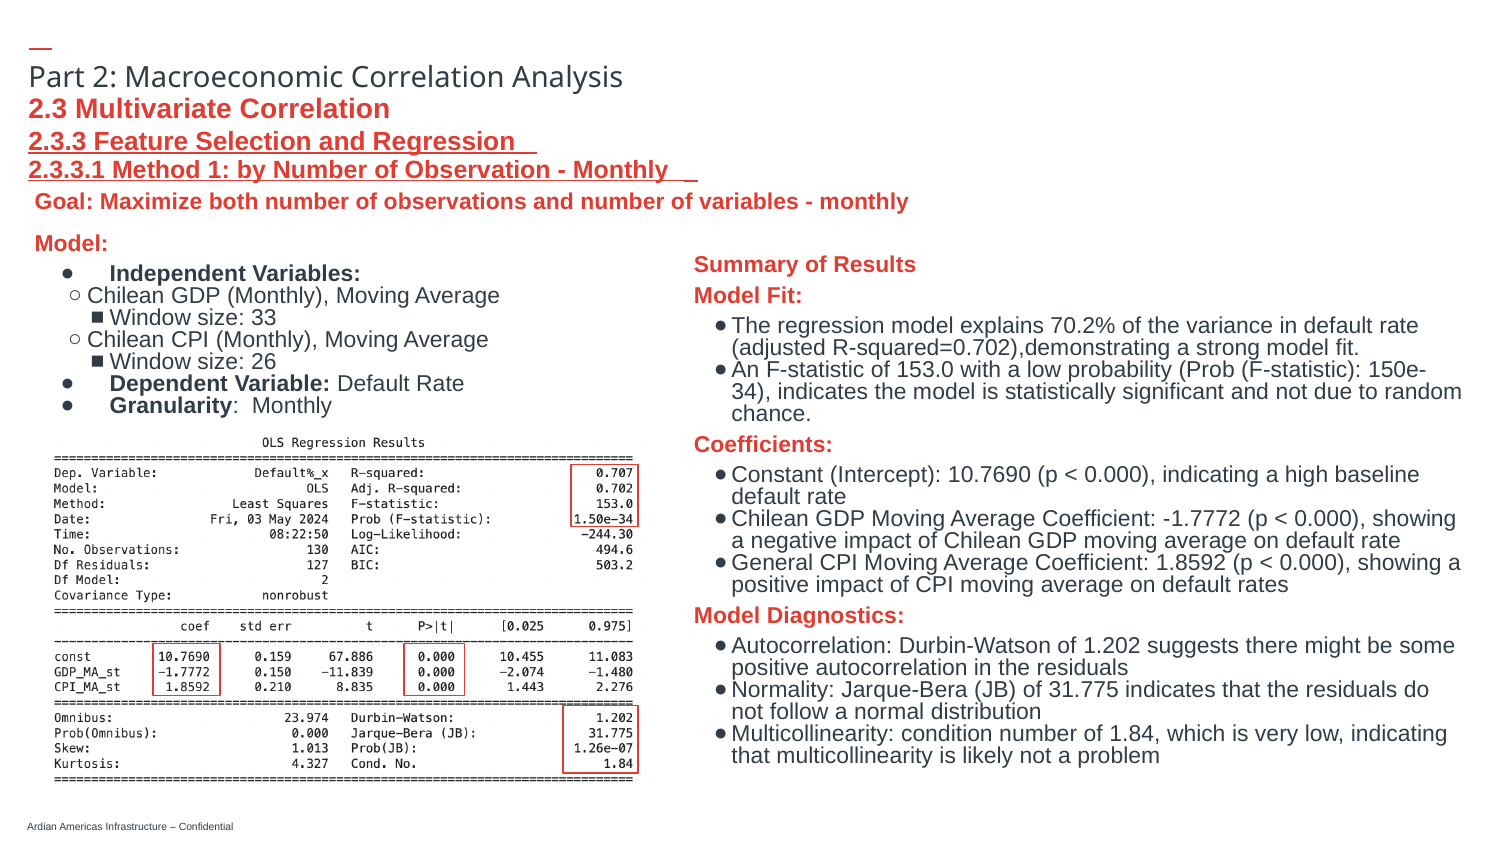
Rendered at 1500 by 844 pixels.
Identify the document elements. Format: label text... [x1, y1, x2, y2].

list 2.3.3 Feature Selection and Regression [28, 119, 733, 147]
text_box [45, 428, 666, 798]
text_box Goal: Maximize both number of observations and number of variables - monthly [19, 181, 998, 226]
list 2.3 Multivariate Correlation [28, 87, 733, 119]
text_box Model: Independent Variables: Chilean GDP (Monthly), Moving Average Window size: 33 Chilean CPI (Monthly), Moving Average Window size: 26 Dependent Variable: Default Rate Granularity: Monthly [19, 218, 666, 434]
title Part 2: Macroeconomic Correlation Analysis [28, 55, 1400, 101]
list 2.3.3.1 Method 1: by Number of Observation - Monthly [28, 147, 822, 193]
text_box Summary of Results Model Fit: The regression model explains 70.2% of the variance in default rate (adjusted R-squared=0.702),demonstrating a strong model fit. An F-statistic of 153.0 with a low probability (Prob (F-statistic): 150e-34), indicates the model is statistically significant and not due to random chance. Coefficients: Constant (Intercept): 10.7690 (p < 0.000), indicating a high baseline default rate Chilean GDP Moving Average Coefficient: -1.7772 (p < 0.000), showing a negative impact of Chilean GDP moving average on default rate General CPI Moving Average Coefficient: 1.8592 (p < 0.000), showing a positive impact of CPI moving average on default rates Model Diagnostics: Autocorrelation: Durbin-Watson of 1.202 suggests there might be some positive autocorrelation in the residuals Normality: Jarque-Bera (JB) of 31.775 indicates that the residuals do not follow a normal distribution Multicollinearity: condition number of 1.84, which is very low, indicating that multicollinearity is likely not a problem [678, 240, 1481, 814]
